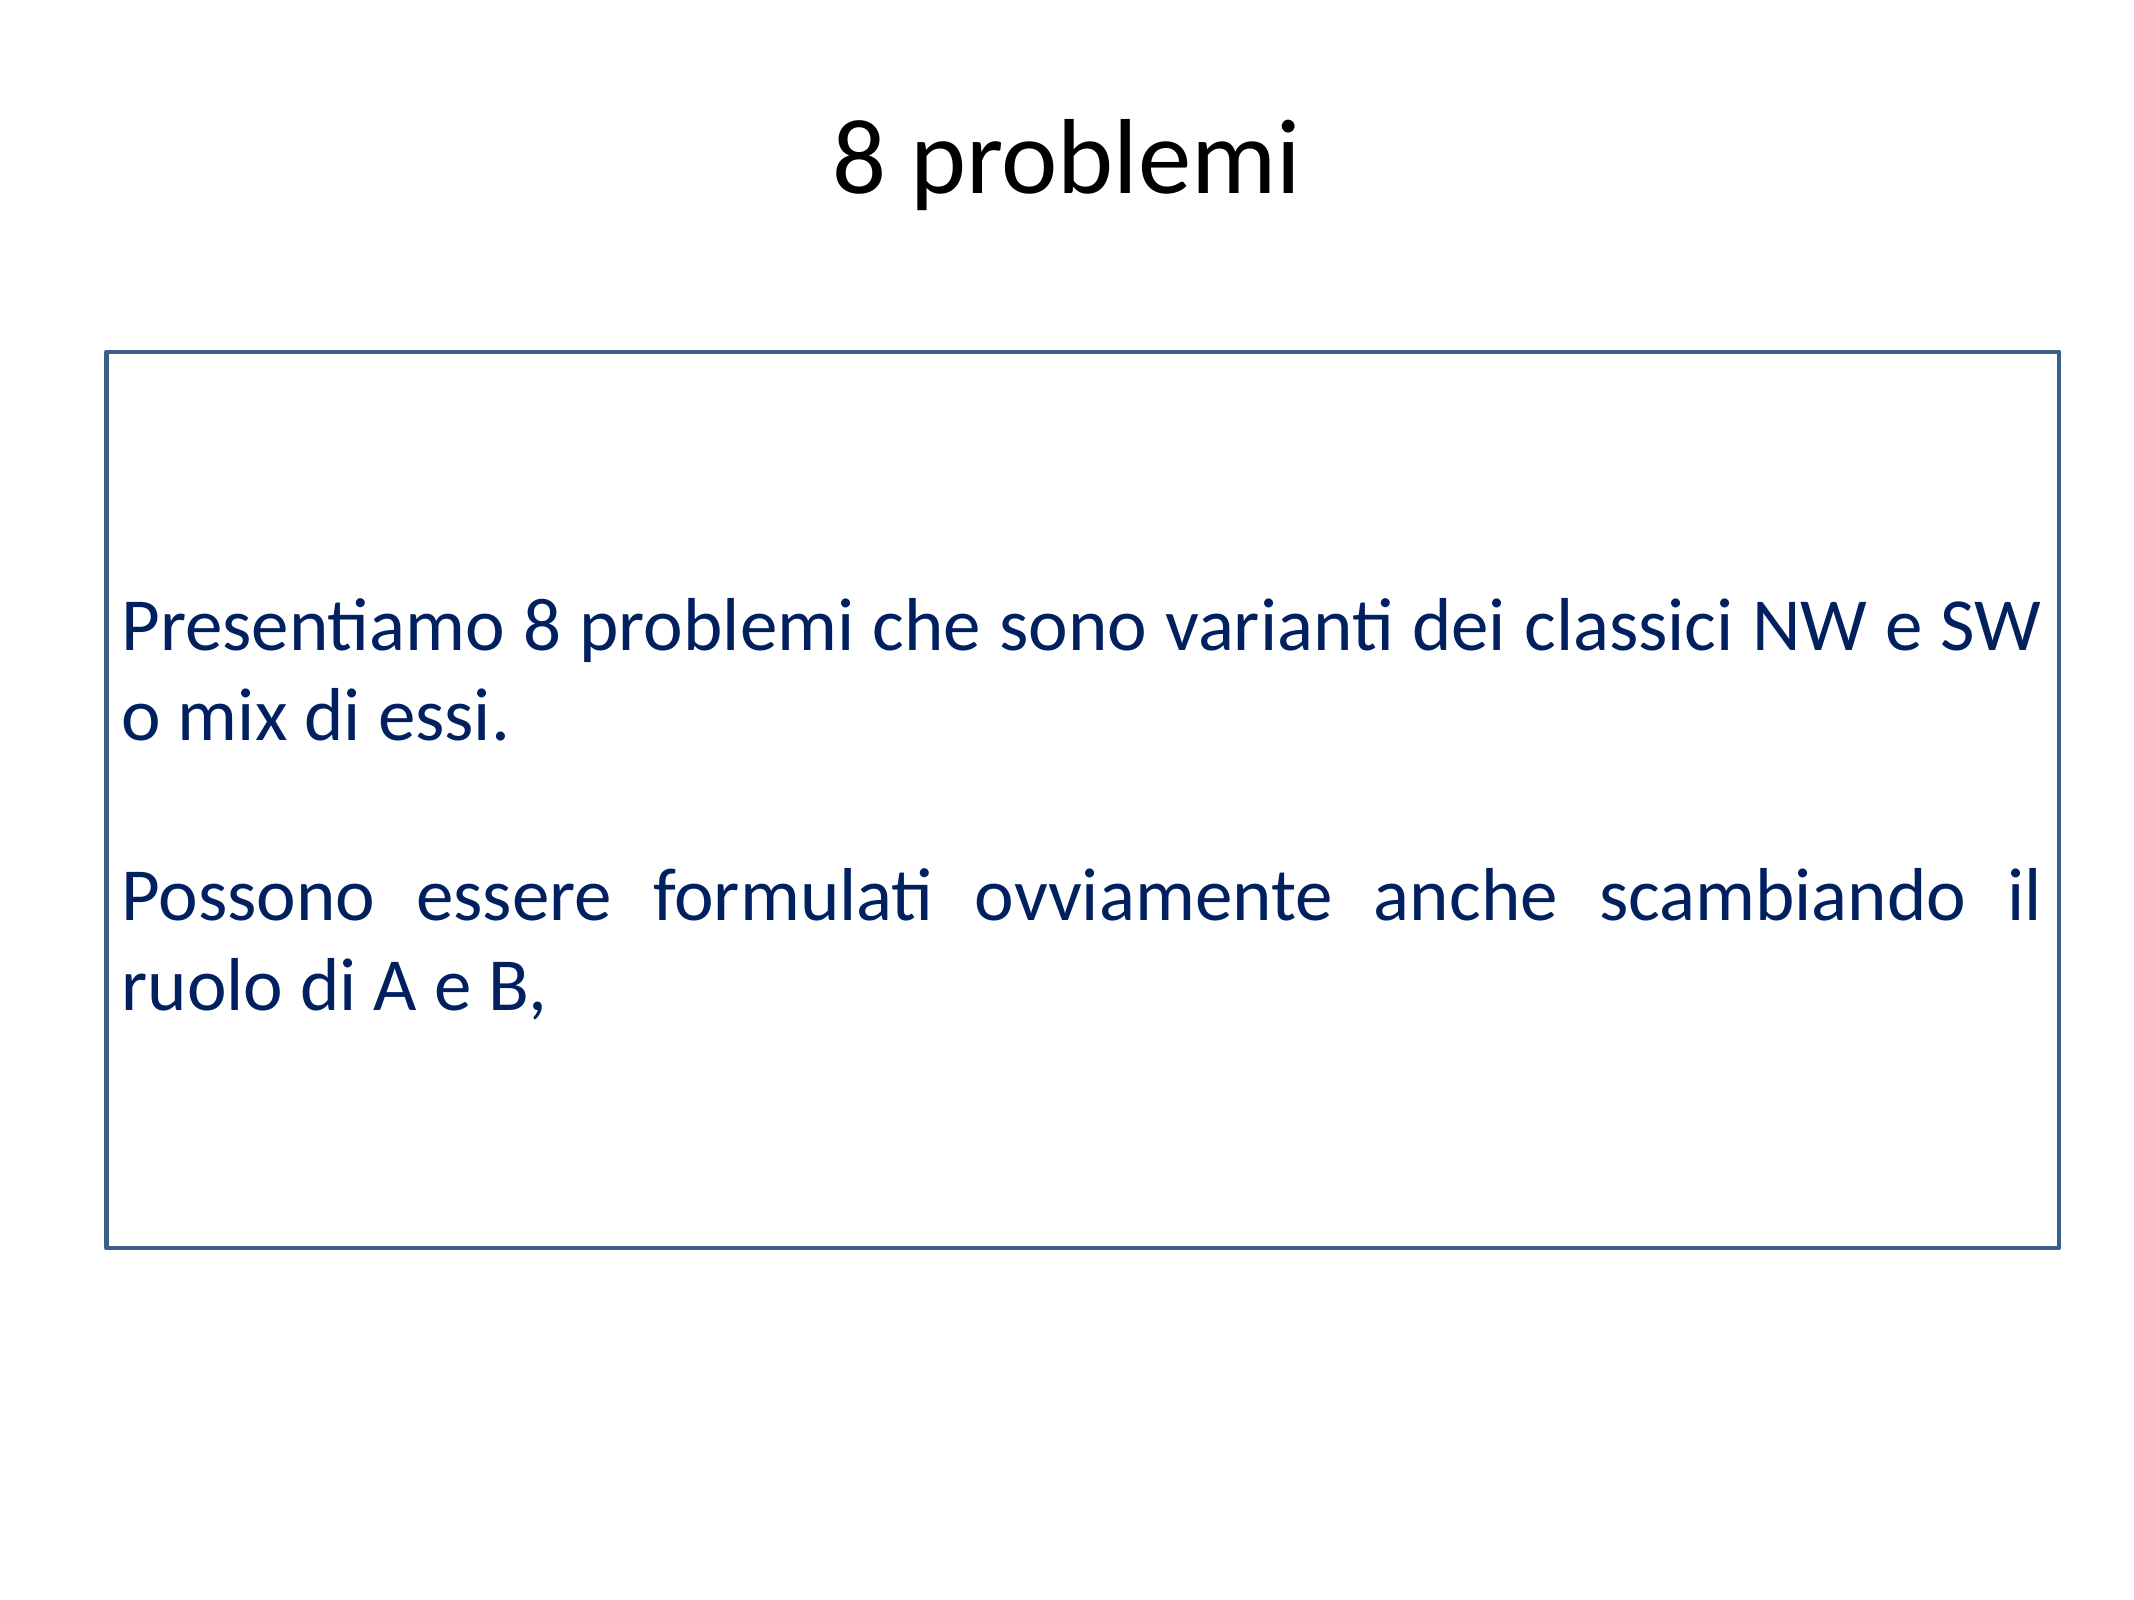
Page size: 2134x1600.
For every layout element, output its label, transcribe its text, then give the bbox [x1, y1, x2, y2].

title 8 problemi [106, 17, 2027, 285]
text_box Presentiamo 8 problemi che sono varianti dei classici NW e SW o mix di essi. Possono essere formulati ovviamente anche scambiando il ruolo di A e B, [104, 350, 2061, 1250]
